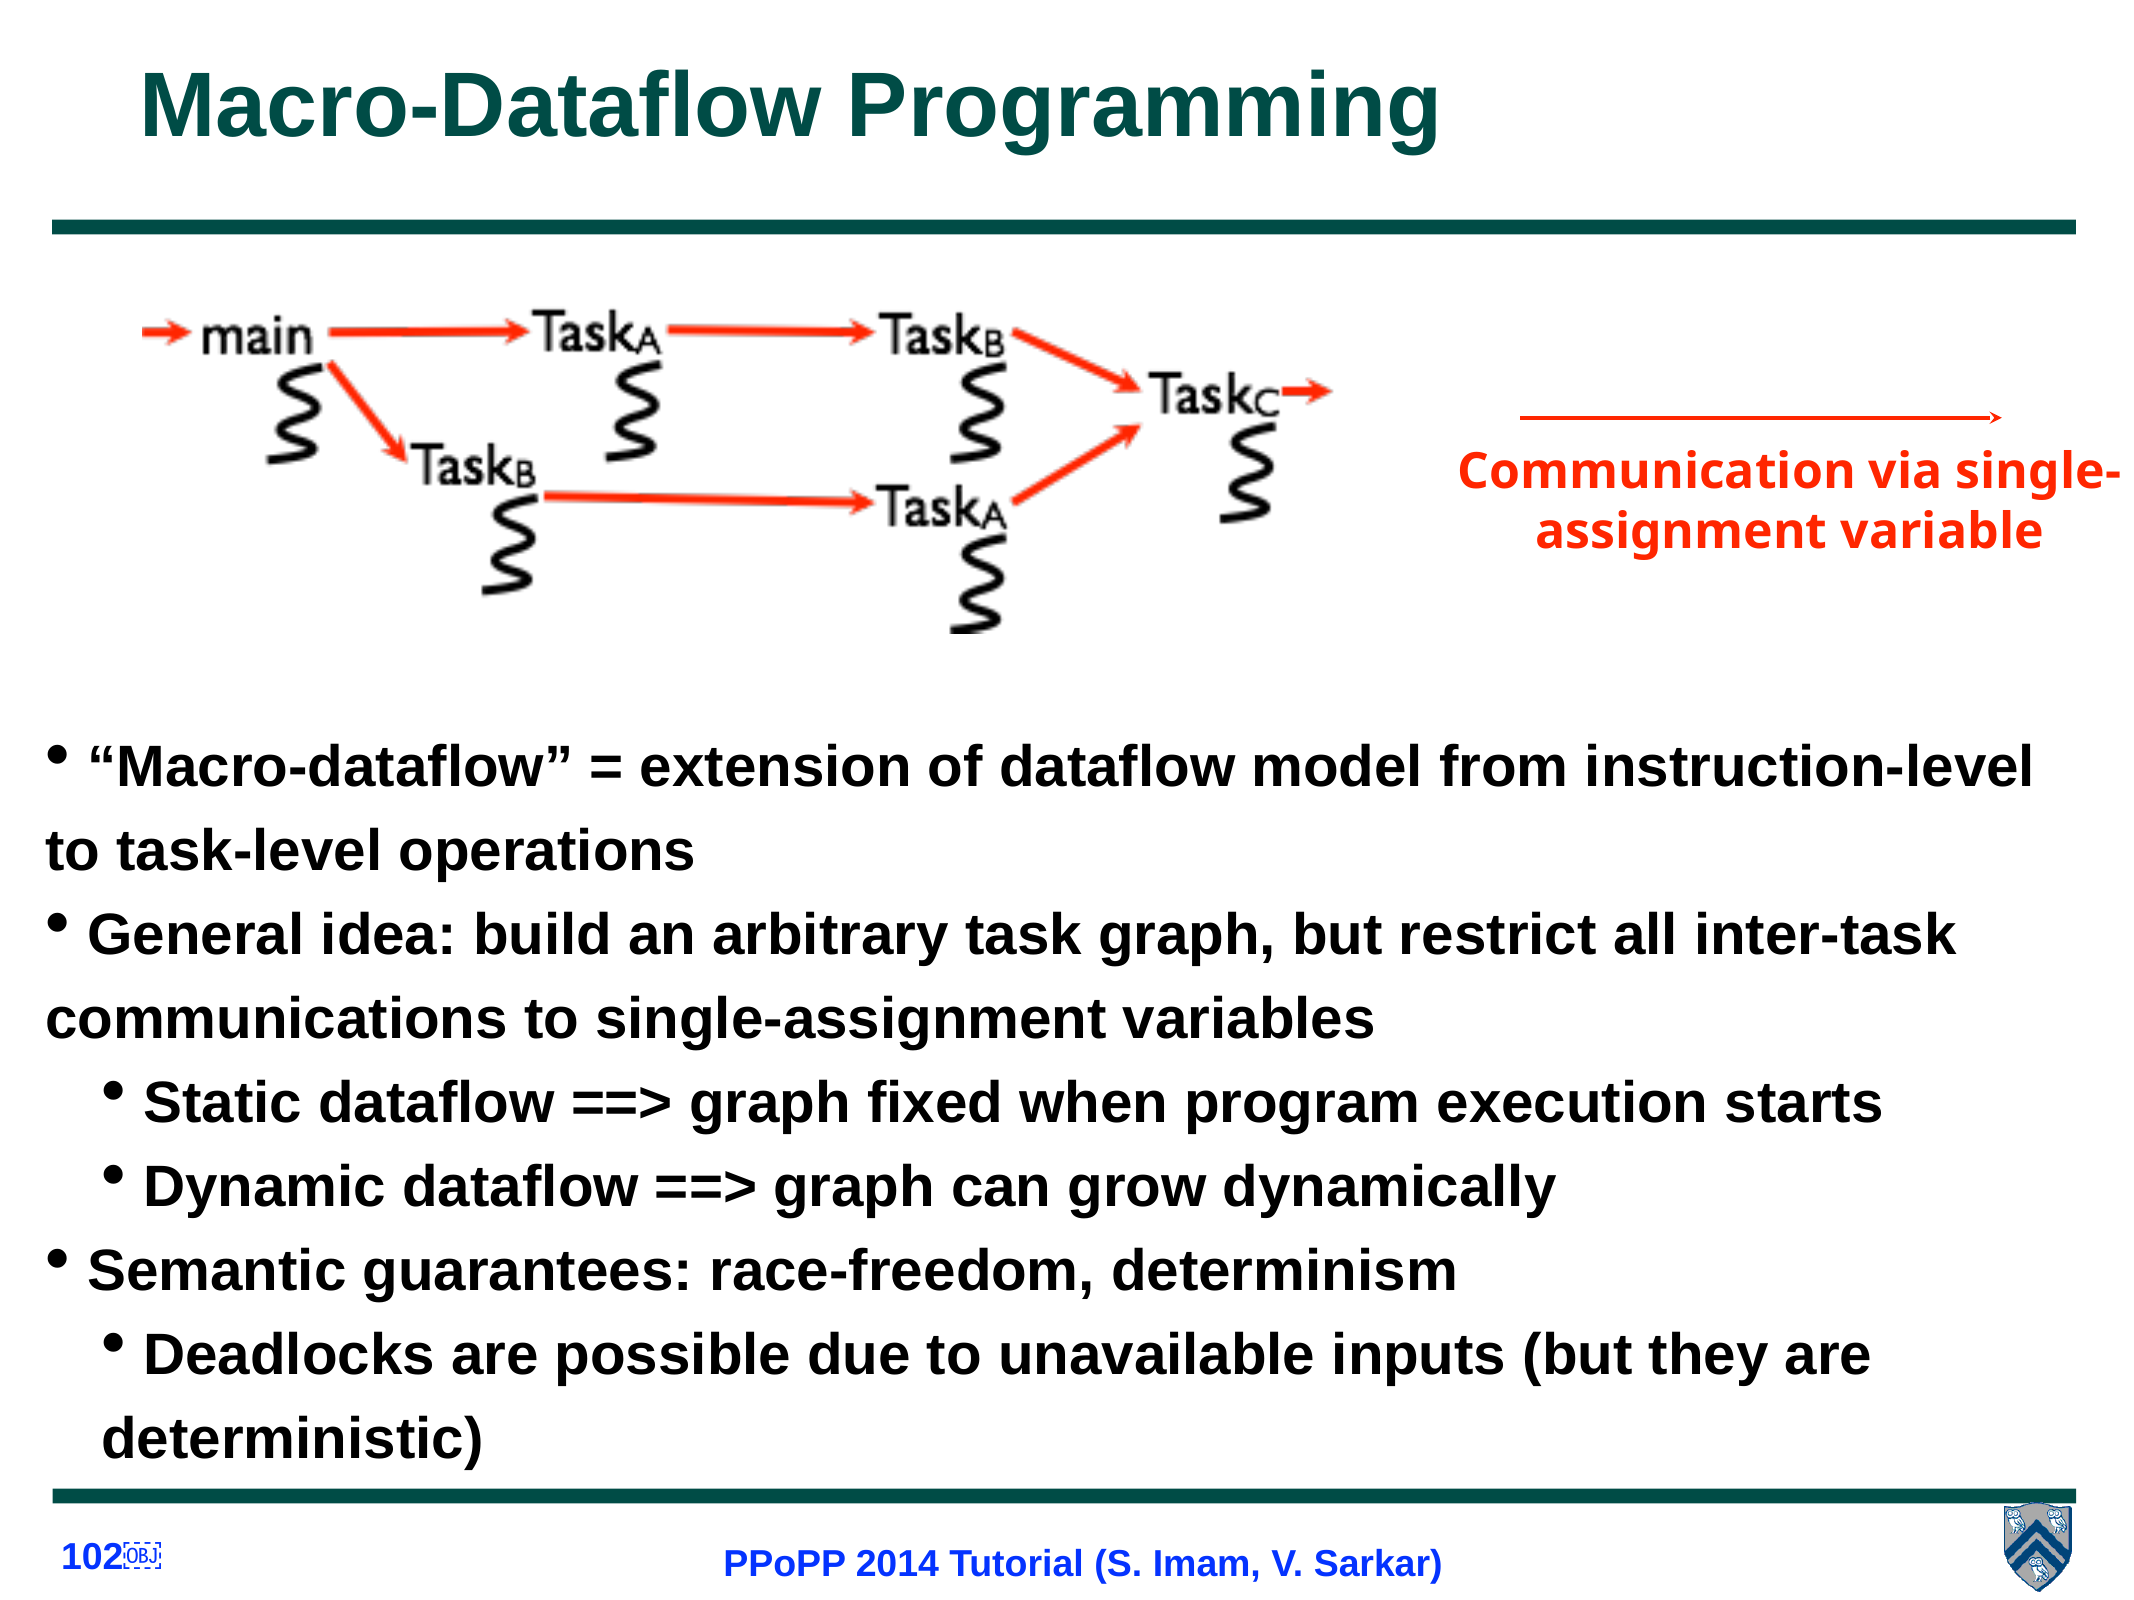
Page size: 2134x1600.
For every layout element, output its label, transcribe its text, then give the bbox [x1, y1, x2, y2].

text_box PPoPP 2014 Tutorial (S. Imam, V. Sarkar) [699, 1522, 1467, 1600]
text_box [52, 219, 2076, 235]
text_box [52, 1488, 2077, 1504]
picture [1986, 1497, 2083, 1600]
text_box 102￼ [0, 1520, 233, 1589]
text_box “Macro-dataflow” = extension of dataflow model from instruction-level to task-level operations General idea: build an arbitrary task graph, but restrict all inter-task communications to single-assignment variables Static dataflow ==> graph fixed when program execution starts Dynamic dataflow ==> graph can grow dynamically Semantic guarantees: race-freedom, determinism Deadlocks are possible due to unavailable inputs (but they are deterministic) [26, 702, 2101, 1482]
picture [142, 284, 1375, 634]
title Macro-Dataflow Programming [124, 0, 2005, 217]
text_box [1989, 411, 2002, 424]
text_box Communication via single-assignment variable [1434, 426, 2134, 571]
